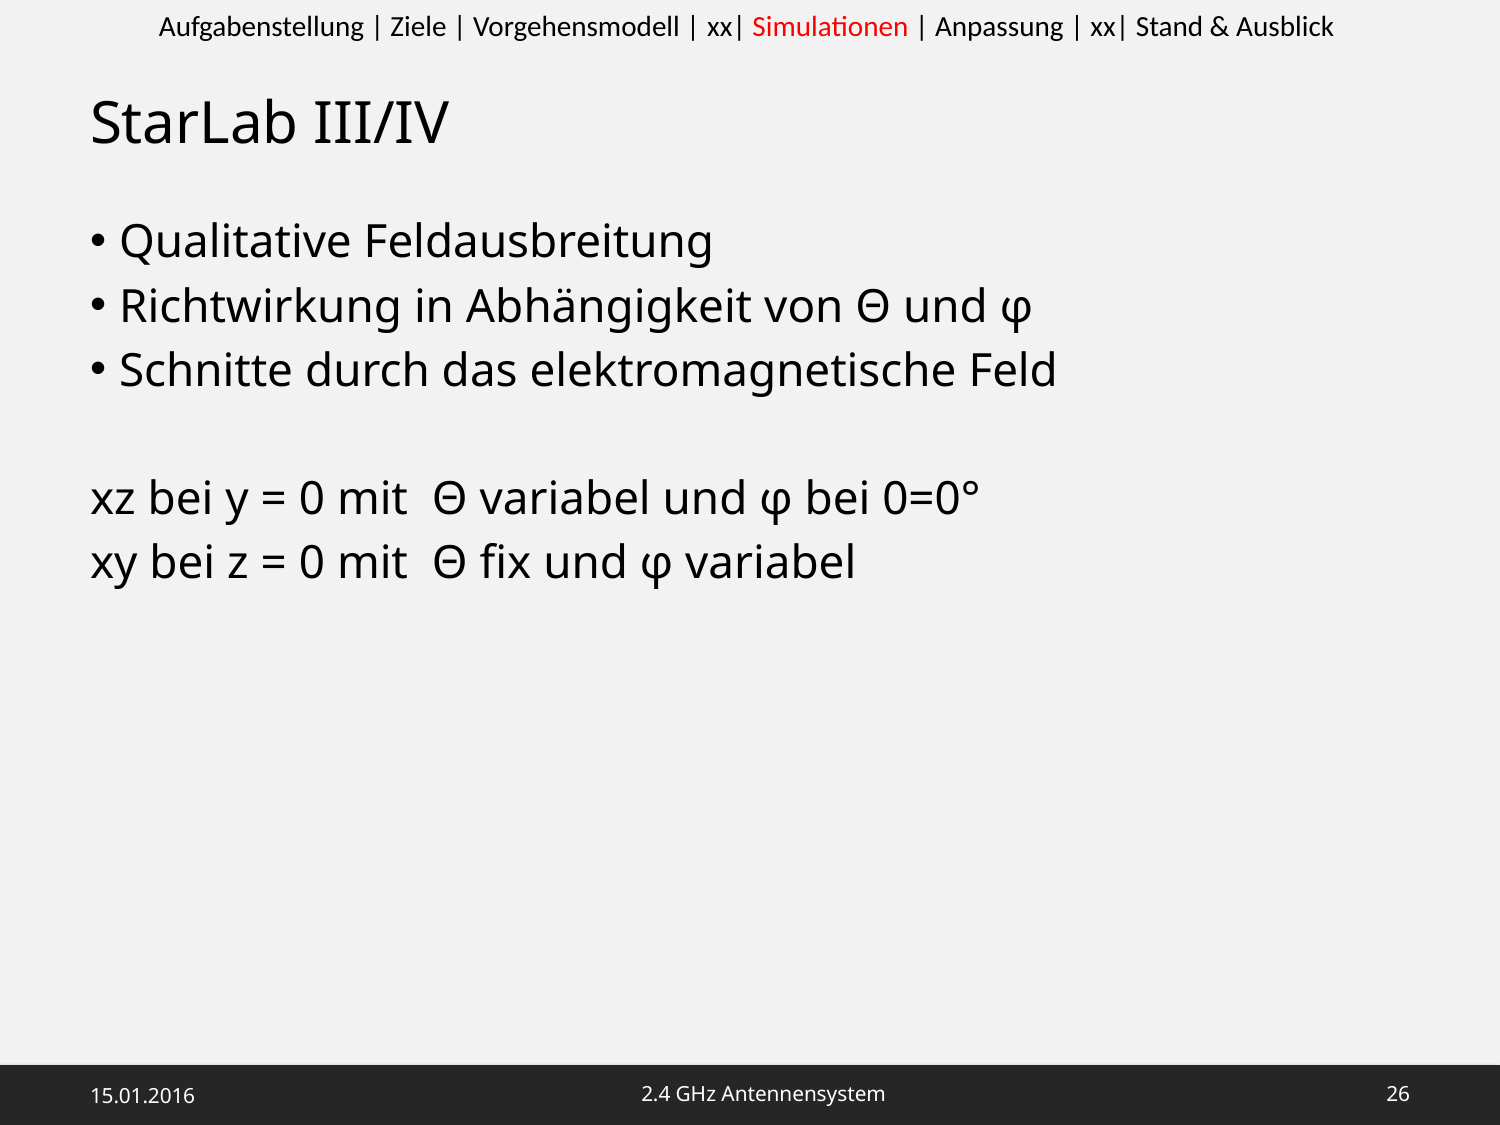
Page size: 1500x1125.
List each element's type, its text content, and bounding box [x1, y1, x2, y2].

text_box Aufgabenstellung | Ziele | Vorgehensmodell | xx| Simulationen | Anpassung | xx| Stand & Ausblick [0, 0, 1500, 50]
slide_number 25 [1074, 1065, 1425, 1125]
footer 2.4 GHz Antennensystem [512, 1065, 1015, 1125]
title StarLab III/IV [75, 78, 1425, 165]
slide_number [75, 1065, 425, 1125]
list Qualitative Feldausbreitung Richtwirkung in Abhängigkeit von Θ und φ Schnitte durch das elektromagnetische Feld xz bei y = 0 mit Θ variabel und φ bei 0=0° xy bei z = 0 mit Θ fix und φ variabel [75, 204, 1425, 1005]
